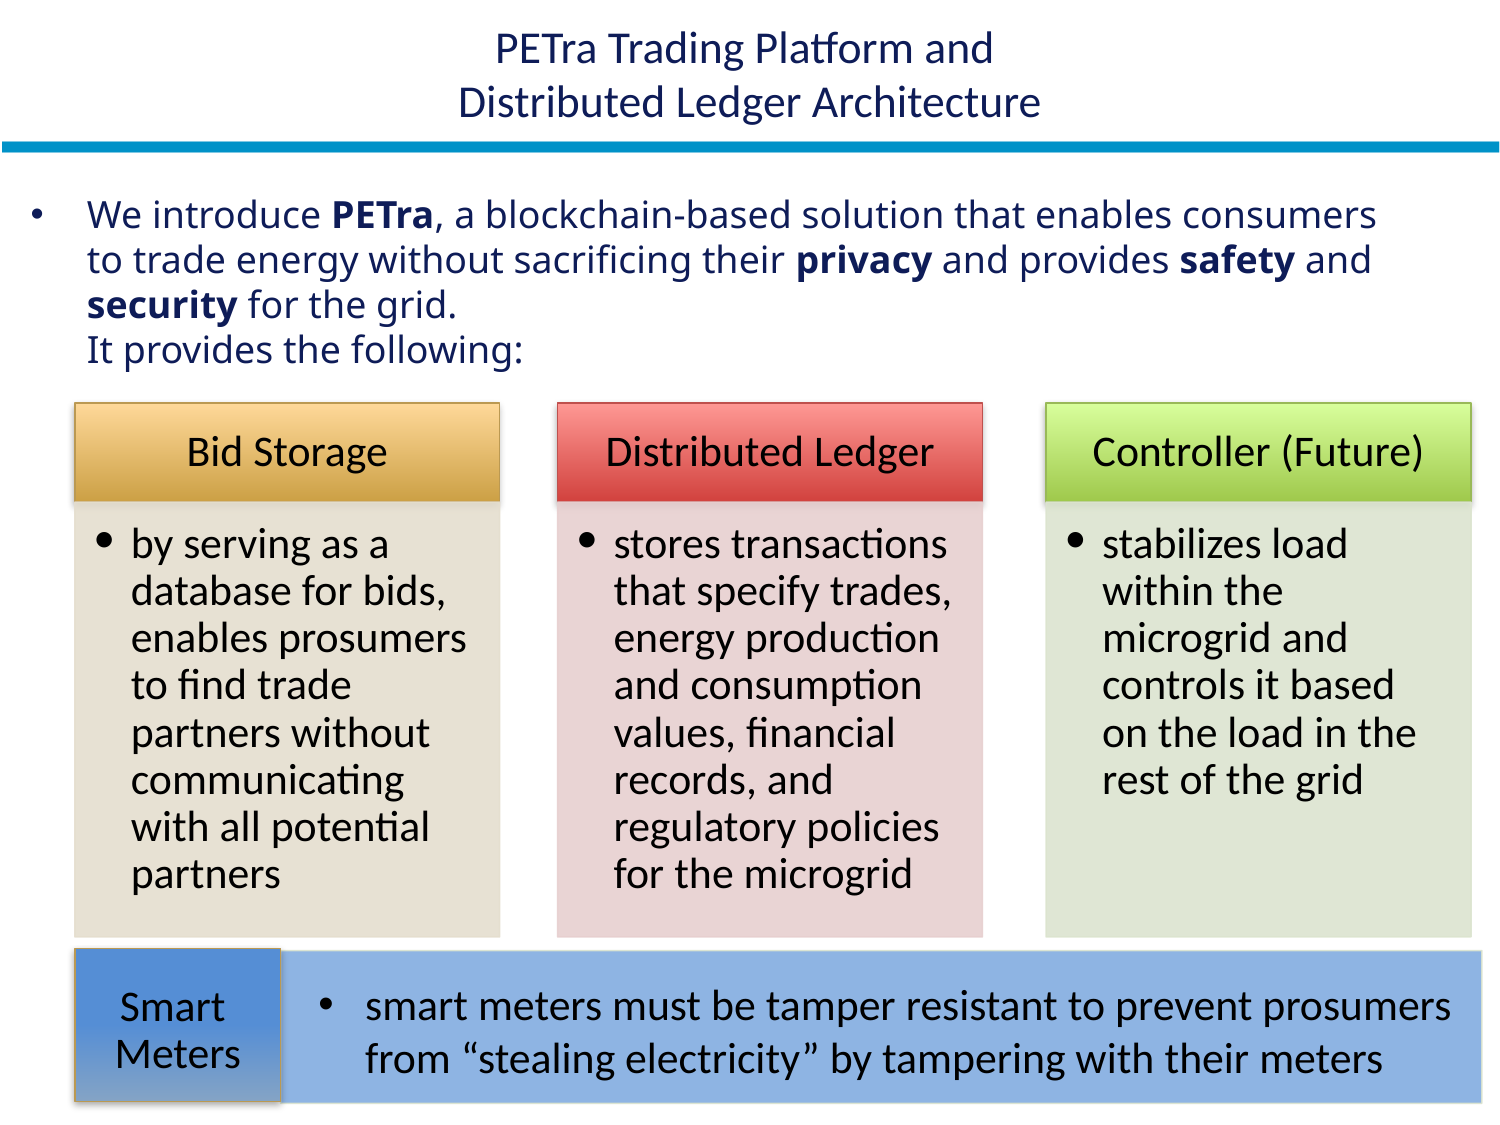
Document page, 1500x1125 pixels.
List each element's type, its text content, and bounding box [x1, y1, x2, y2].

text_box by serving as a database for bids, enables prosumers to find trade partners without communicating with all potential partners [74, 502, 500, 937]
text_box Bid Storage [74, 402, 500, 502]
picture [1, 0, 1500, 141]
title PETra Trading Platform and Distributed Ledger Architecture [75, 9, 1425, 135]
text_box Controller (Future) [1046, 402, 1472, 502]
list We introduce PETra, a blockchain-based solution that enables consumers to trade energy without sacrificing their privacy and provides safety and security for the grid. It provides the following: [15, 183, 1394, 926]
text_box [284, 950, 1482, 1104]
picture [1, 153, 1500, 1125]
text_box [75, 948, 281, 1102]
text_box Smart Meters [99, 976, 256, 1086]
text_box Distributed Ledger [557, 402, 983, 502]
text_box stabilizes load within the microgrid and controls it based on the load in the rest of the grid [1046, 502, 1472, 937]
text_box smart meters must be tamper resistant to prevent prosumers from “stealing electricity” by tampering with their meters [300, 958, 1484, 1104]
text_box stores transactions that specify trades, energy production and consumption values, financial records, and regulatory policies for the microgrid [557, 502, 983, 937]
